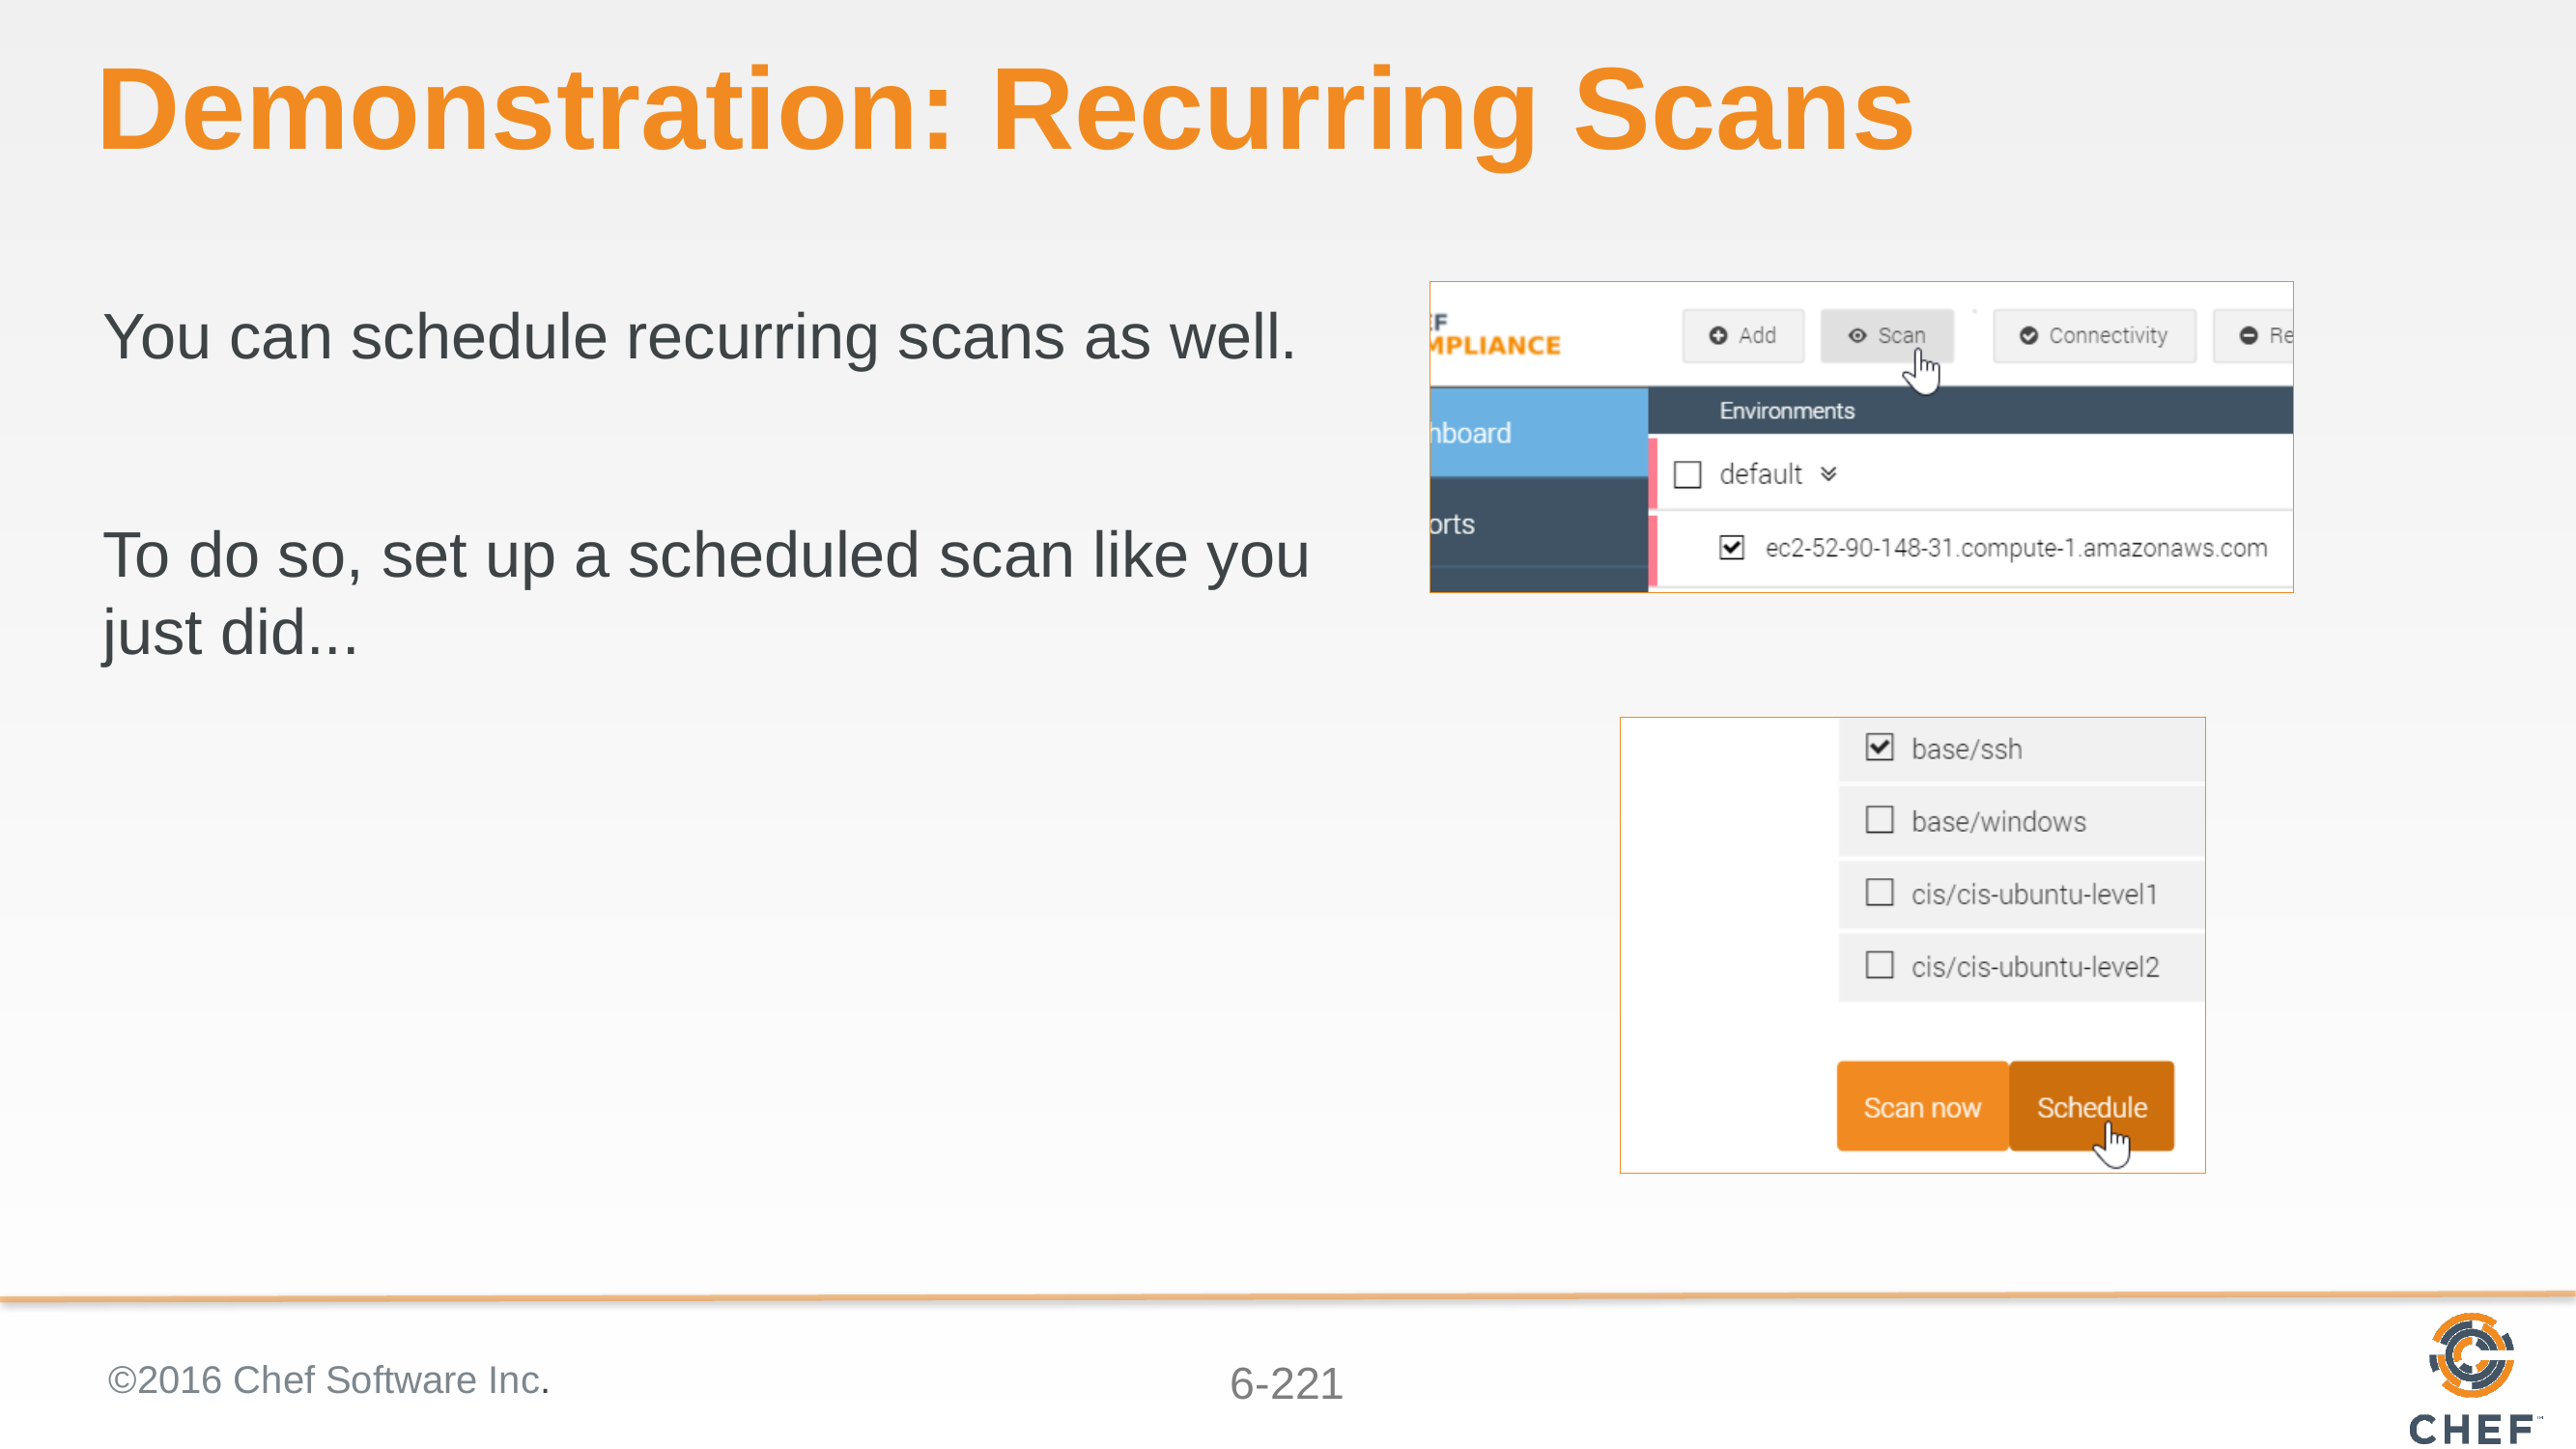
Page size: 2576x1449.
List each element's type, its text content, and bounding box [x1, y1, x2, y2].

picture [1430, 281, 2294, 593]
title Demonstration: Recurring Scans [96, 48, 2463, 180]
list You can schedule recurring scans as well. To do so, set up a scheduled scan like you just did... [102, 294, 1373, 1142]
picture [1619, 717, 2206, 1174]
picture [2399, 1297, 2551, 1449]
